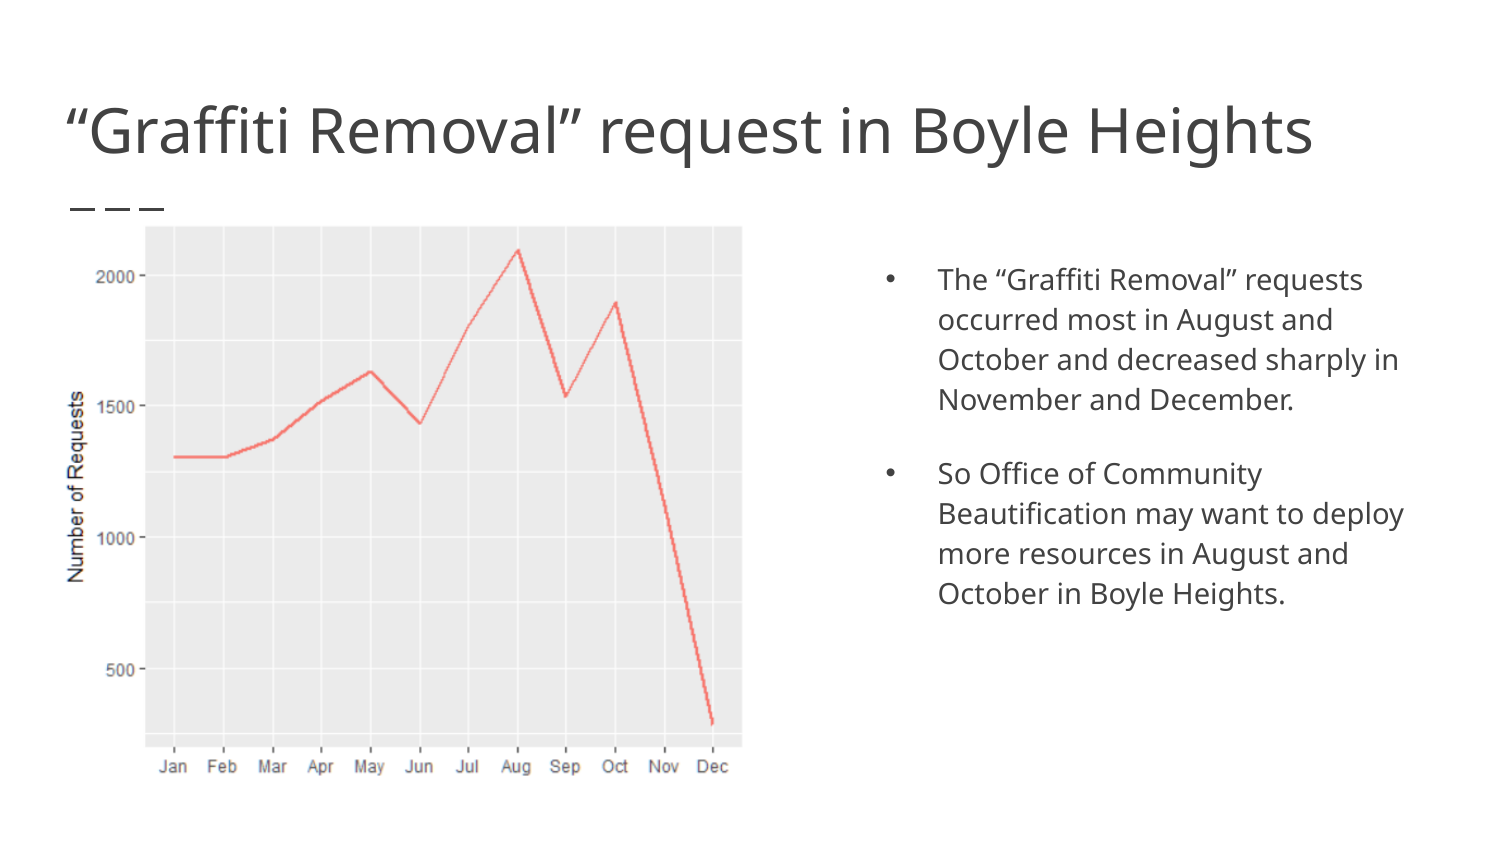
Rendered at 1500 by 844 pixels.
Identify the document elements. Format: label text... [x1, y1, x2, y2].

list The “Graffiti Removal” requests occurred most in August and October and decreased sharply in November and December. So Office of Community Beautification may want to deploy more resources in August and October in Boyle Heights. [847, 240, 1449, 750]
title “Graffiti Removal” request in Boyle Heights [51, 61, 1449, 182]
picture [57, 218, 752, 805]
